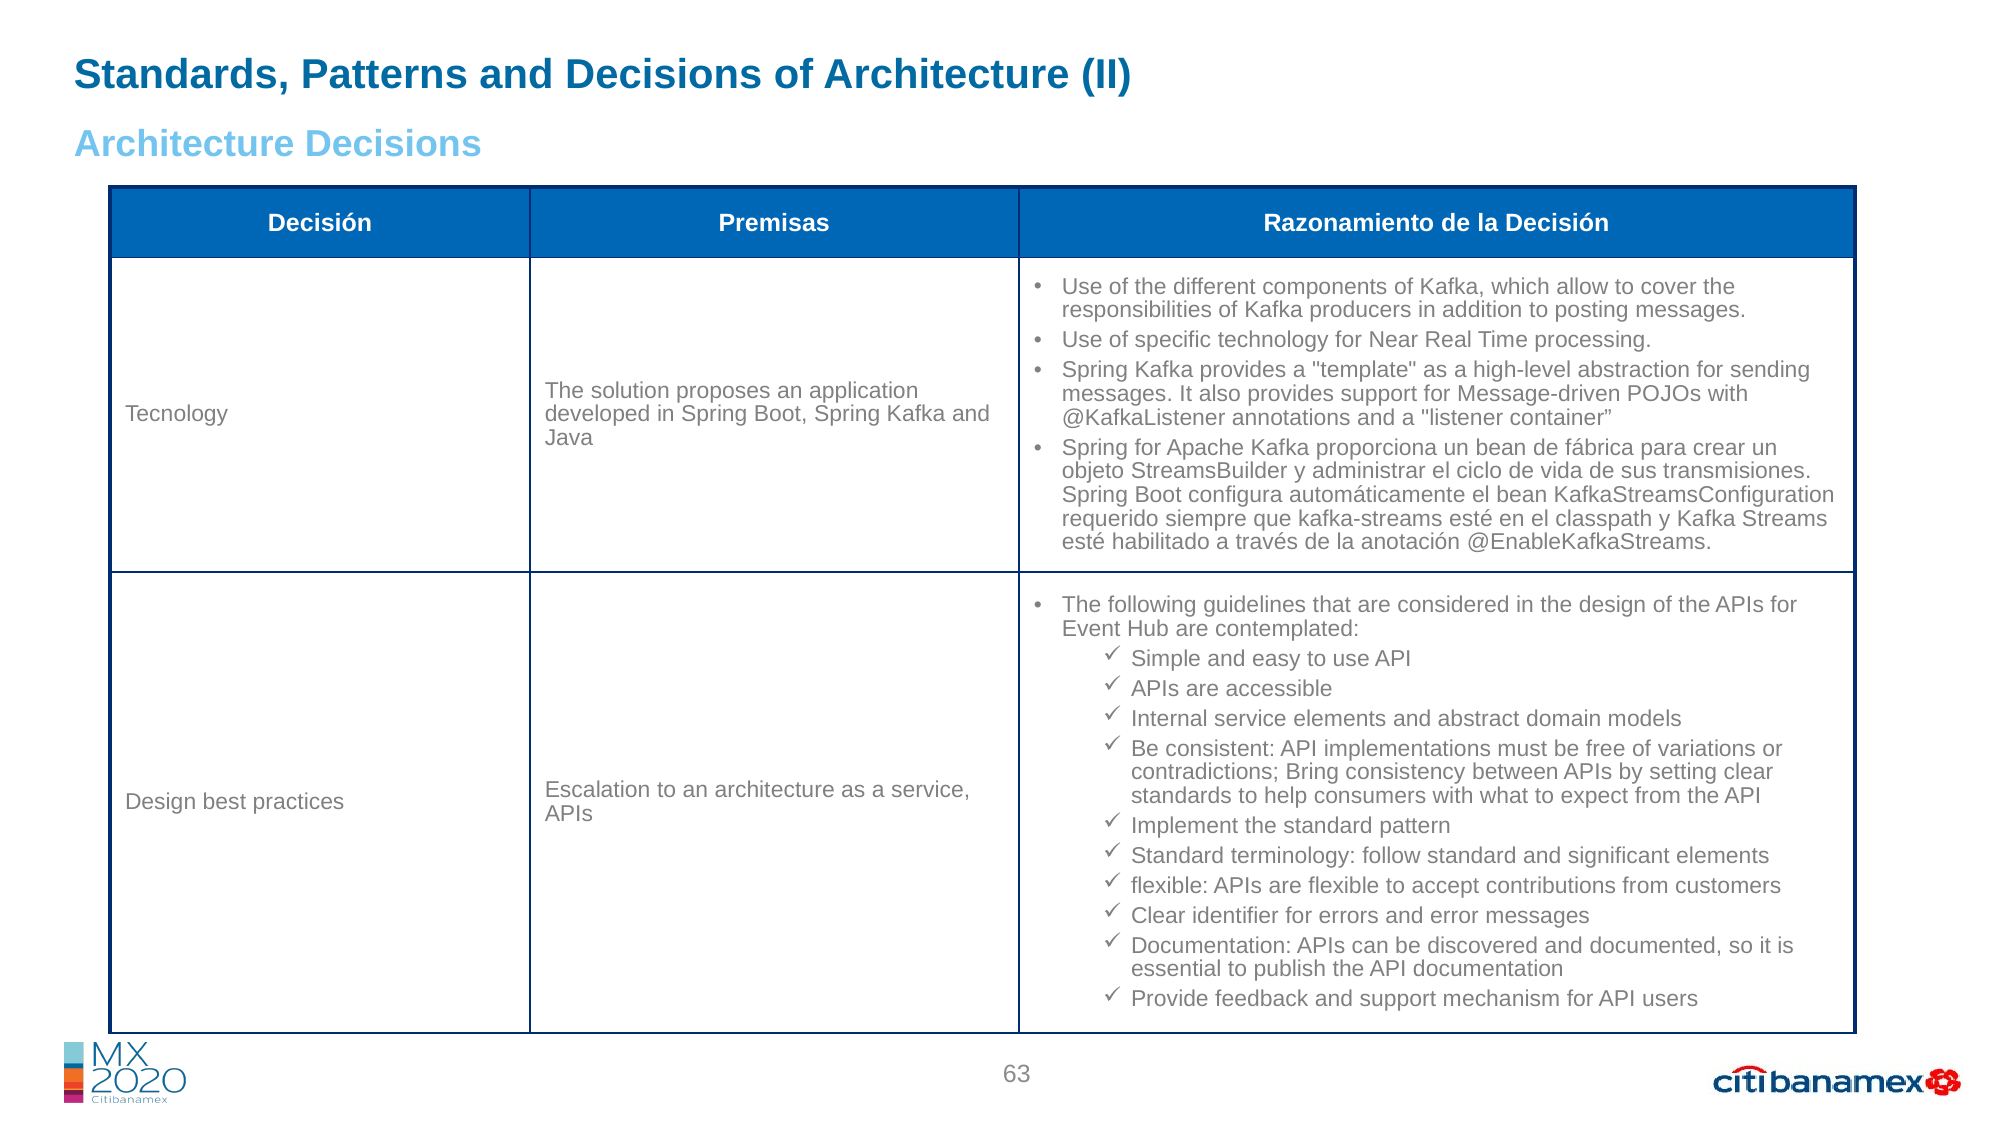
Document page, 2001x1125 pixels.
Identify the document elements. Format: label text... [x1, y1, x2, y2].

table_cell The following guidelines that are considered in the design of the APIs for Event Hub are contemplated: Simple and easy to use API APIs are accessible Internal service elements and abstract domain models Be consistent: API implementations must be free of variations or contradictions; Bring consistency between APIs by setting clear standards to help consumers with what to expect from the API Implement the standard pattern Standard terminology: follow standard and significant elements flexible: APIs are flexible to accept contributions from customers Clear identifier for errors and error messages Documentation: APIs can be discovered and documented, so it is essential to publish the API documentation Provide feedback and support mechanism for API users [1020, 573, 1853, 1032]
picture [131, 1042, 144, 1050]
table_header Decisión [112, 189, 529, 257]
table_cell Escalation to an architecture as a service, APIs [531, 573, 1018, 1032]
table_cell Tecnology [112, 258, 529, 571]
table_header Razonamiento de la Decisión [1020, 189, 1853, 257]
text_box Architecture Decisions [66, 111, 1240, 172]
picture [1707, 1063, 1964, 1097]
text_box Standards, Patterns and Decisions of Architecture (II) [66, 38, 1311, 104]
picture [64, 1042, 186, 1103]
table_cell Use of the different components of Kafka, which allow to cover the responsibilities of Kafka producers in addition to posting messages. Use of specific technology for Near Real Time processing. Spring Kafka provides a "template" as a high-level abstraction for sending messages. It also provides support for Message-driven POJOs with @KafkaListener annotations and a "listener container” Spring for Apache Kafka proporciona un bean de fábrica para crear un objeto StreamsBuilder y administrar el ciclo de vida de sus transmisiones. Spring Boot configura automáticamente el bean KafkaStreamsConfiguration requerido siempre que kafka-streams esté en el classpath y Kafka Streams esté habilitado a través de la anotación @EnableKafkaStreams. [1020, 258, 1853, 571]
table_cell The solution proposes an application developed in Spring Boot, Spring Kafka and Java [531, 258, 1018, 571]
table_header Premisas [531, 189, 1018, 257]
table_cell Design best practices [112, 573, 529, 1032]
picture [97, 1042, 117, 1060]
